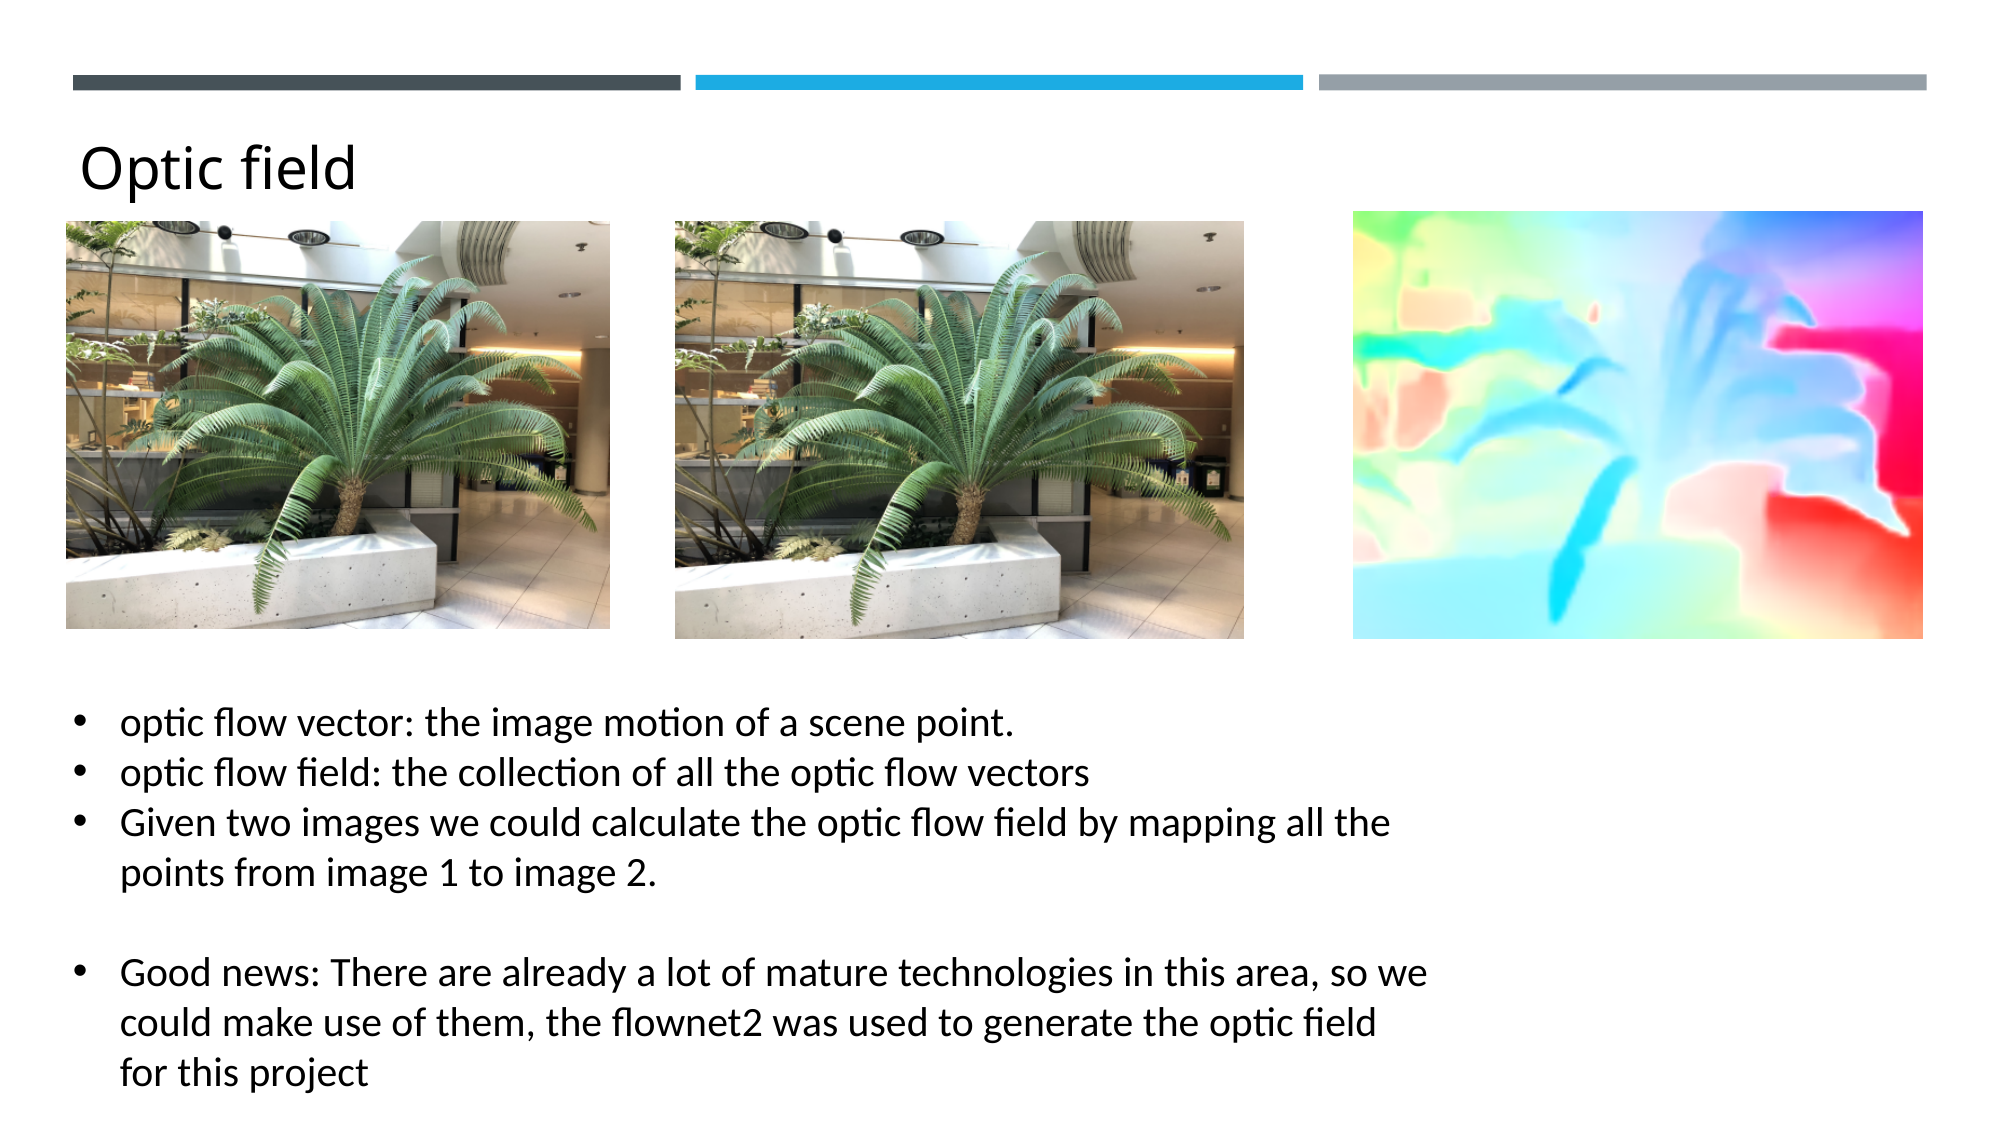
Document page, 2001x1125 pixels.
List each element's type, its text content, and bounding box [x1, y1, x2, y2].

picture [674, 221, 1244, 639]
picture [66, 221, 610, 629]
text_box Optic field [77, 129, 1905, 202]
picture [1353, 211, 1923, 639]
text_box optic flow vector: the image motion of a scene point. optic flow field: the collection of all the optic flow vectors Given two images we could calculate the optic flow field by mapping all the points from image 1 to image 2. Good news: There are already a lot of mature technologies in this area, so we could make use of them, the flownet2 was used to generate the optic field for this project [58, 687, 1450, 1103]
